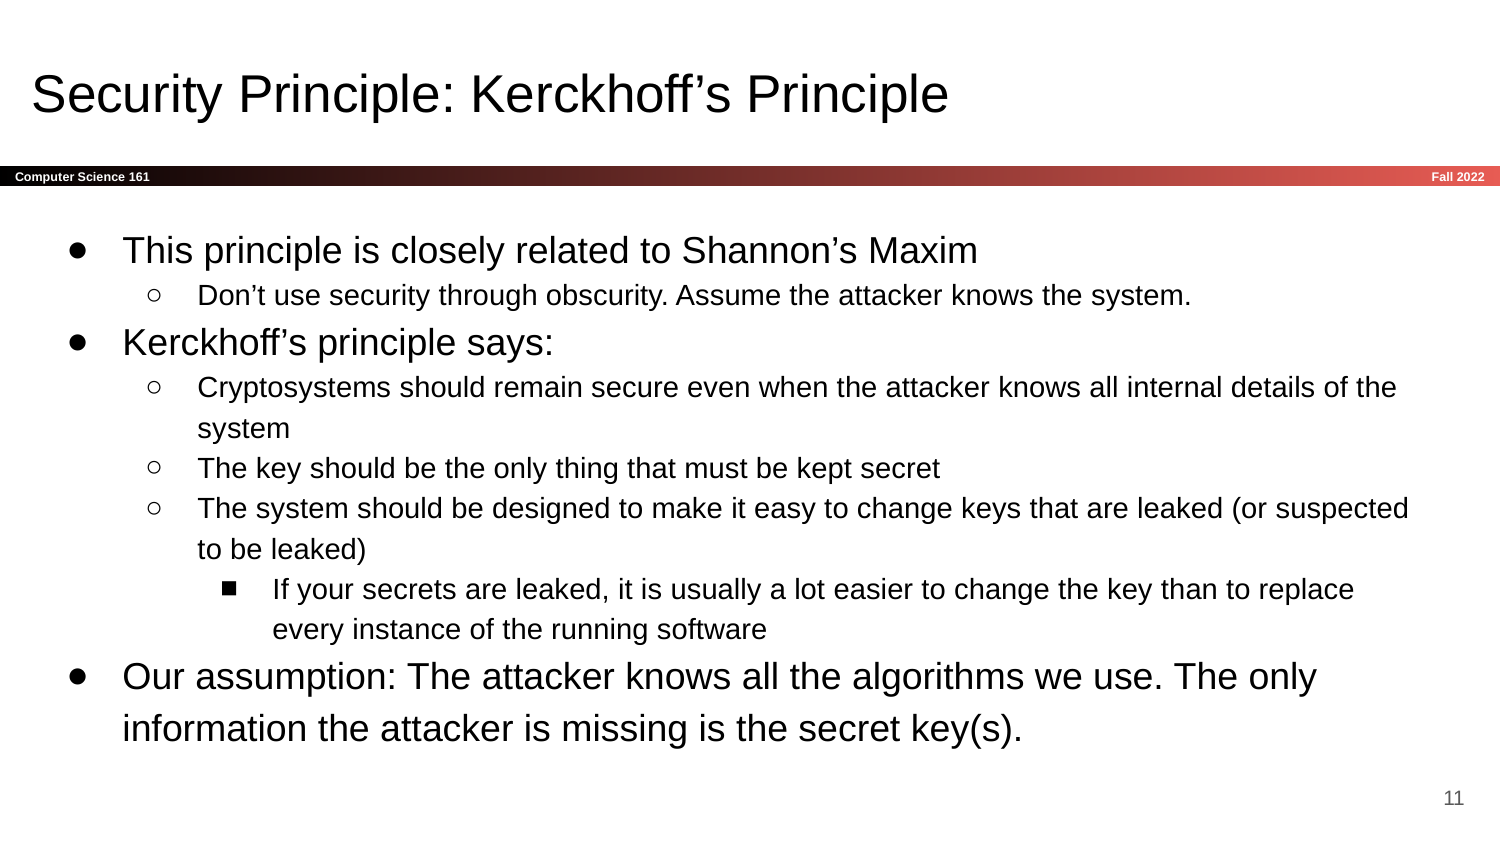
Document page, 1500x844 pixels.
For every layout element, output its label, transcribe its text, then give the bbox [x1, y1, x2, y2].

slide_number 11 [1389, 764, 1480, 830]
title Security Principle: Kerckhoff’s Principle [16, 44, 1415, 139]
list This principle is closely related to Shannon’s Maxim Don’t use security through obscurity. Assume the attacker knows the system. Kerckhoff’s principle says: Cryptosystems should remain secure even when the attacker knows all internal details of the system The key should be the only thing that must be kept secret The system should be designed to make it easy to change keys that are leaked (or suspected to be leaked) If your secrets are leaked, it is usually a lot easier to change the key than to replace every instance of the running software Our assumption: The attacker knows all the algorithms we use. The only information the attacker is missing is the secret key(s). [32, 204, 1431, 823]
